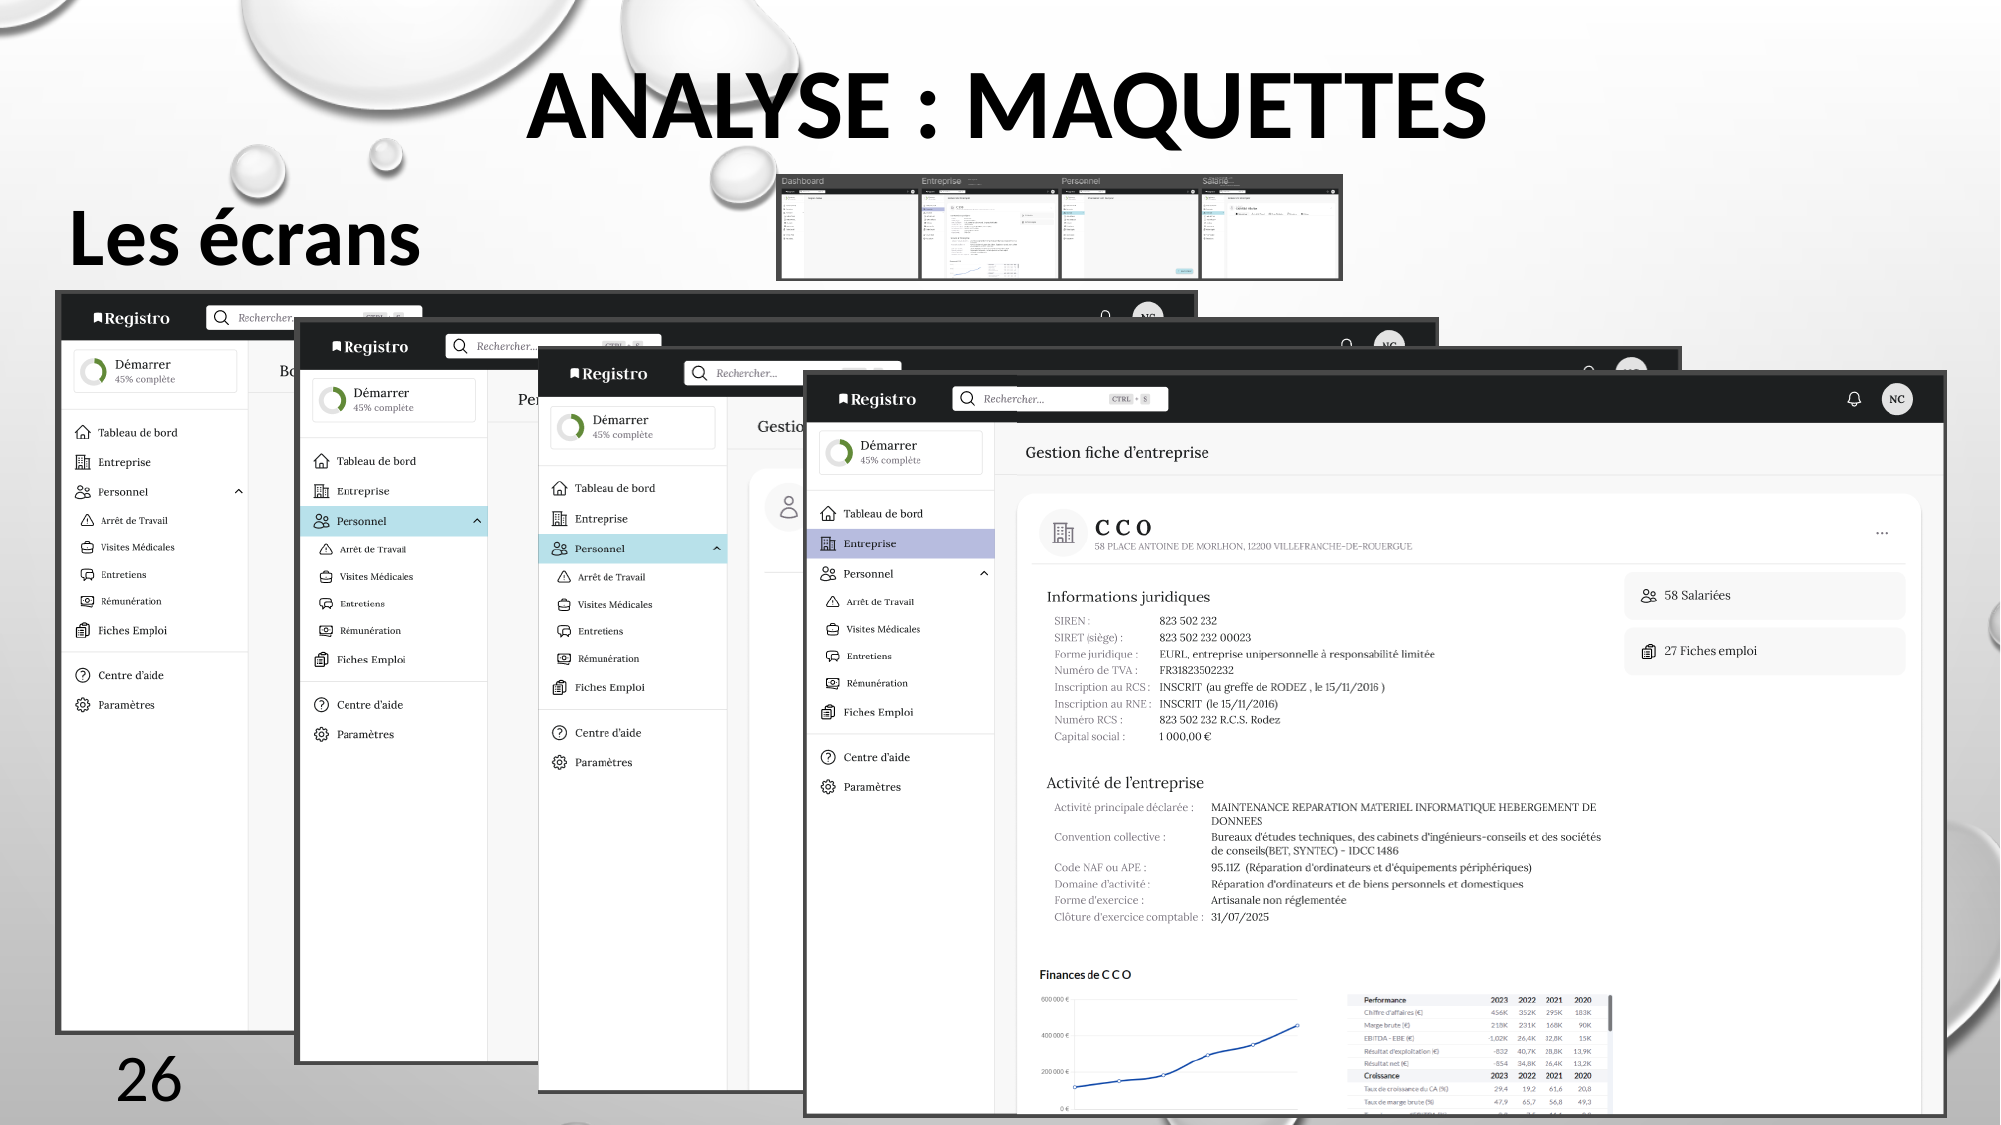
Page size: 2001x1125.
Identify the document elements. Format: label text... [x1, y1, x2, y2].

picture [0, 0, 2001, 1125]
text_box Les écrans [55, 174, 775, 290]
title ANALYSE : Maquettes [359, 41, 1657, 168]
slide_number 26 [100, 1045, 226, 1106]
